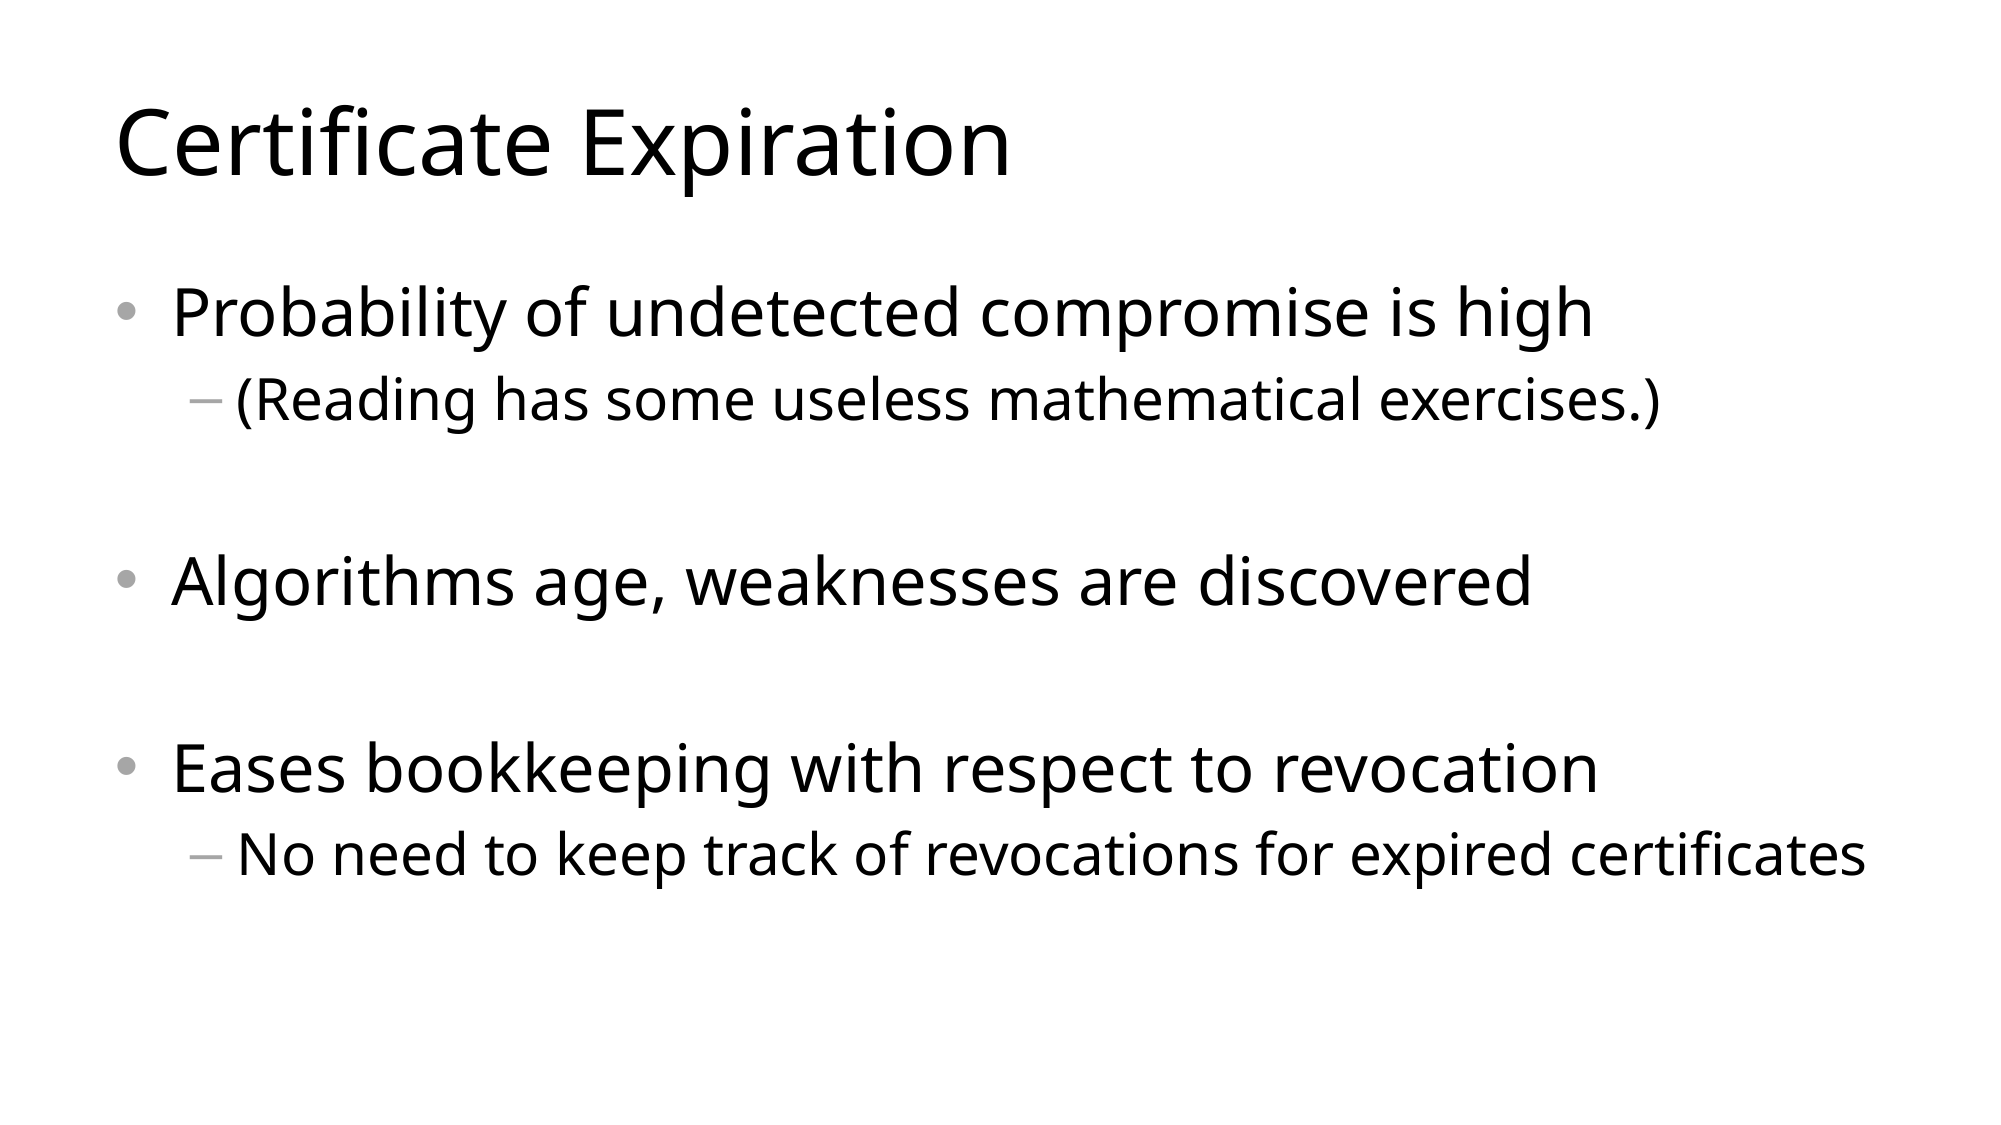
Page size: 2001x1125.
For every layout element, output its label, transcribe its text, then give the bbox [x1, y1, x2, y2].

title Certificate Expiration [99, 45, 1900, 233]
list Probability of undetected compromise is high (Reading has some useless mathematical exercises.) Algorithms age, weaknesses are discovered Eases bookkeeping with respect to revocation No need to keep track of revocations for expired certificates [99, 262, 1900, 1005]
